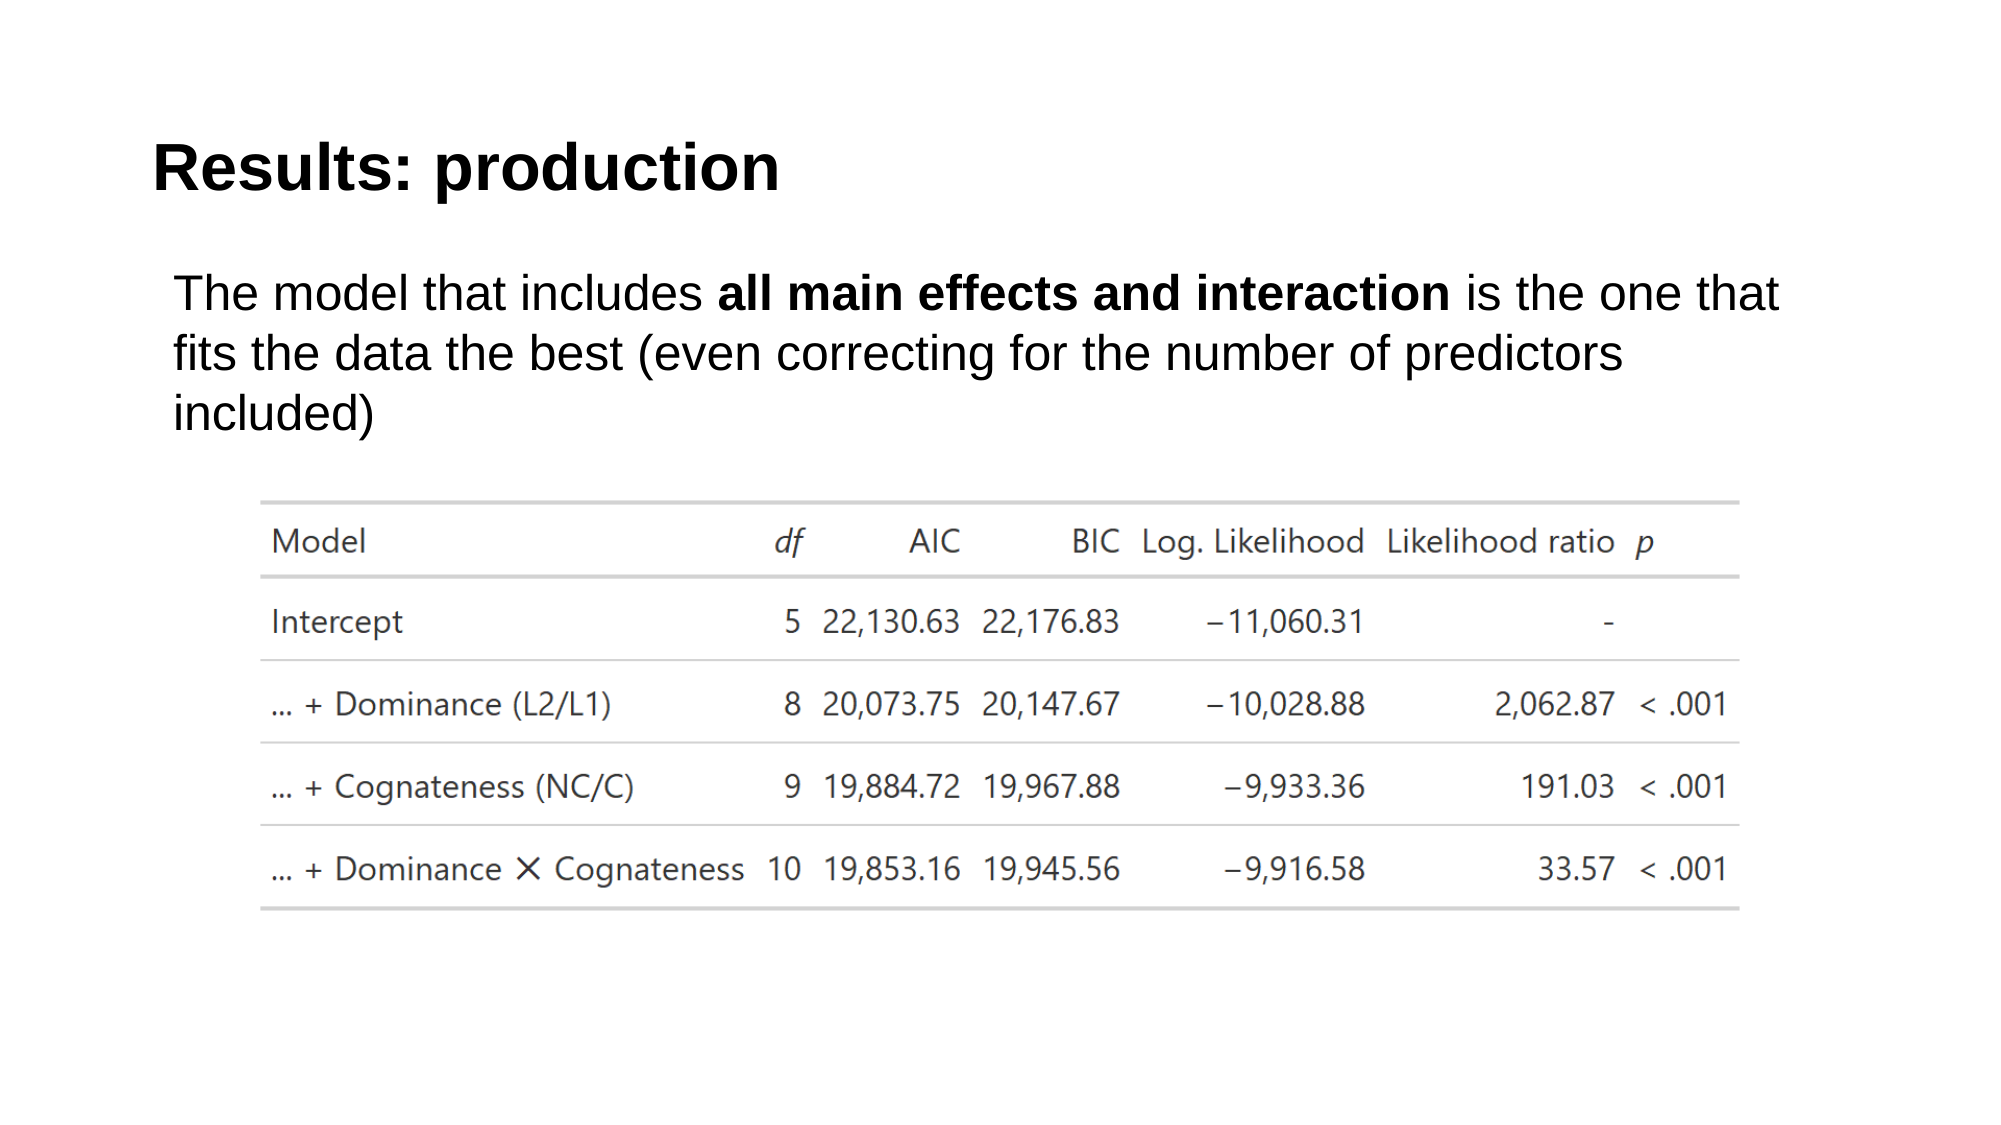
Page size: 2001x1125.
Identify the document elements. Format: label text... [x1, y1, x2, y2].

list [250, 490, 1750, 921]
title Results: production [137, 59, 1863, 278]
text_box The model that includes all main effects and interaction is the one that fits the data the best (even correcting for the number of predictors included) [158, 253, 1815, 448]
